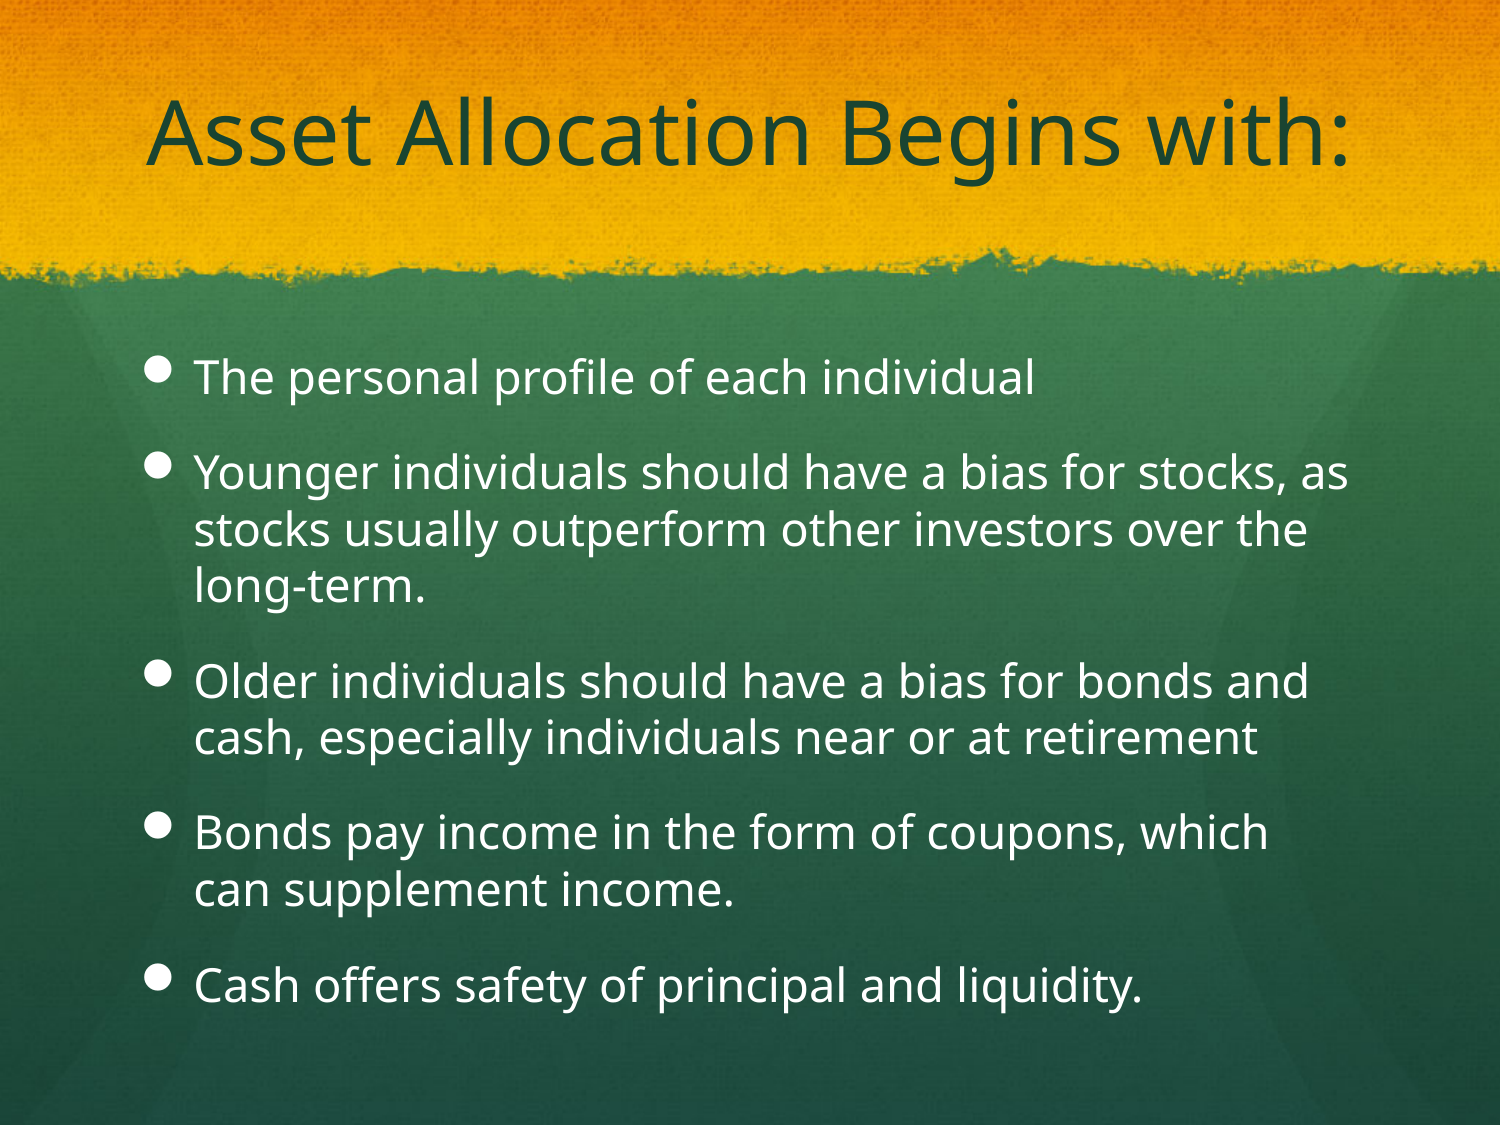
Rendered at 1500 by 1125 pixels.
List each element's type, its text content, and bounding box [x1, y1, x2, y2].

list The personal profile of each individual Younger individuals should have a bias for stocks, as stocks usually outperform other investors over the long-term. Older individuals should have a bias for bonds and cash, especially individuals near or at retirement Bonds pay income in the form of coupons, which can supplement income. Cash offers safety of principal and liquidity. [125, 339, 1375, 1026]
picture [0, 0, 1500, 1125]
title Asset Allocation Begins with: [125, 13, 1375, 246]
